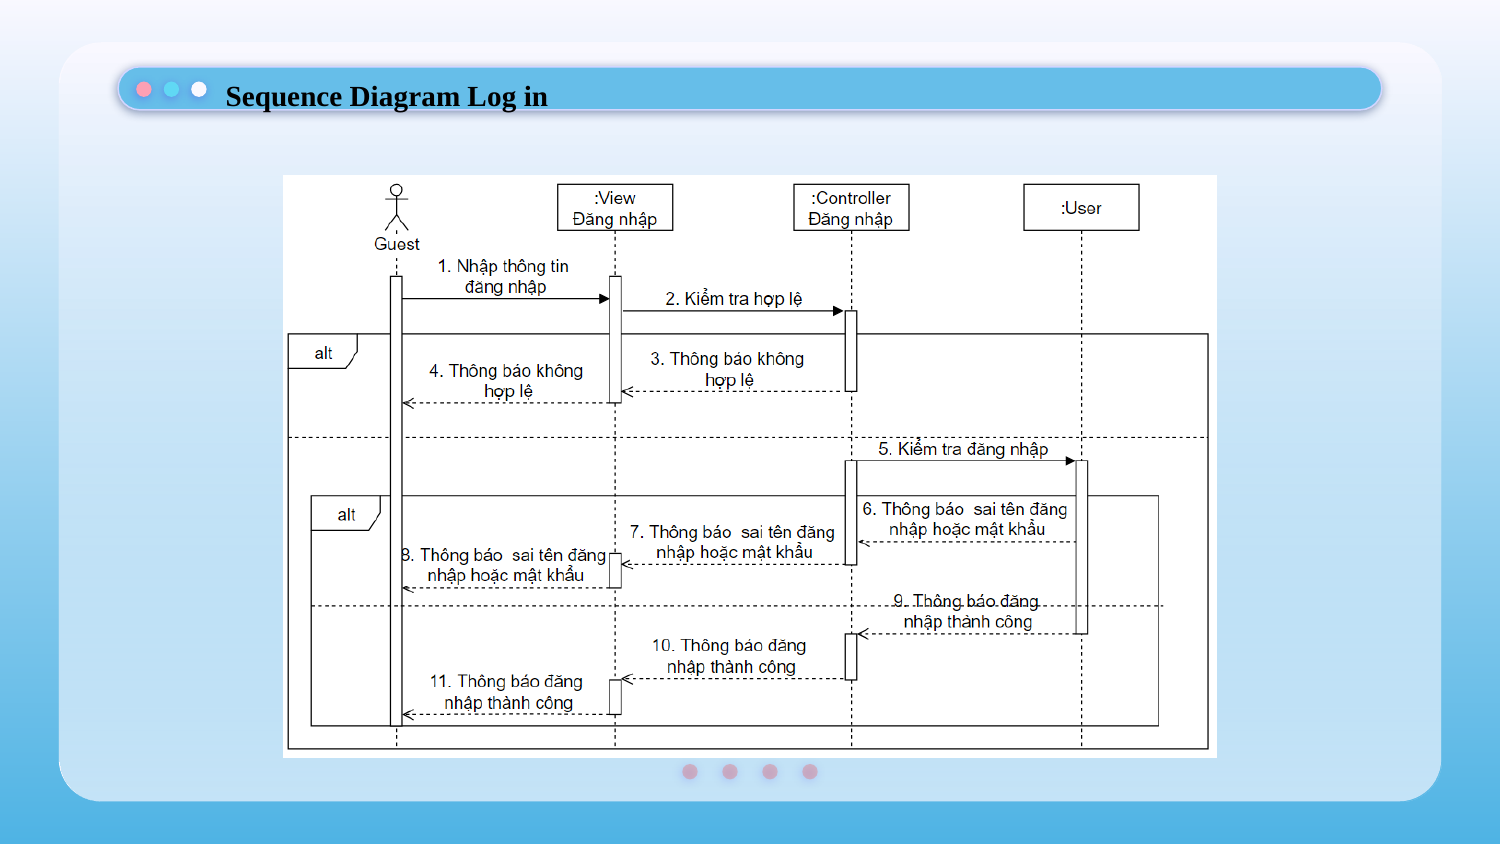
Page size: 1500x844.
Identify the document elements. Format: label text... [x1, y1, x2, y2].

picture [283, 175, 1217, 758]
text_box Sequence Diagram Log in [0, 52, 736, 121]
